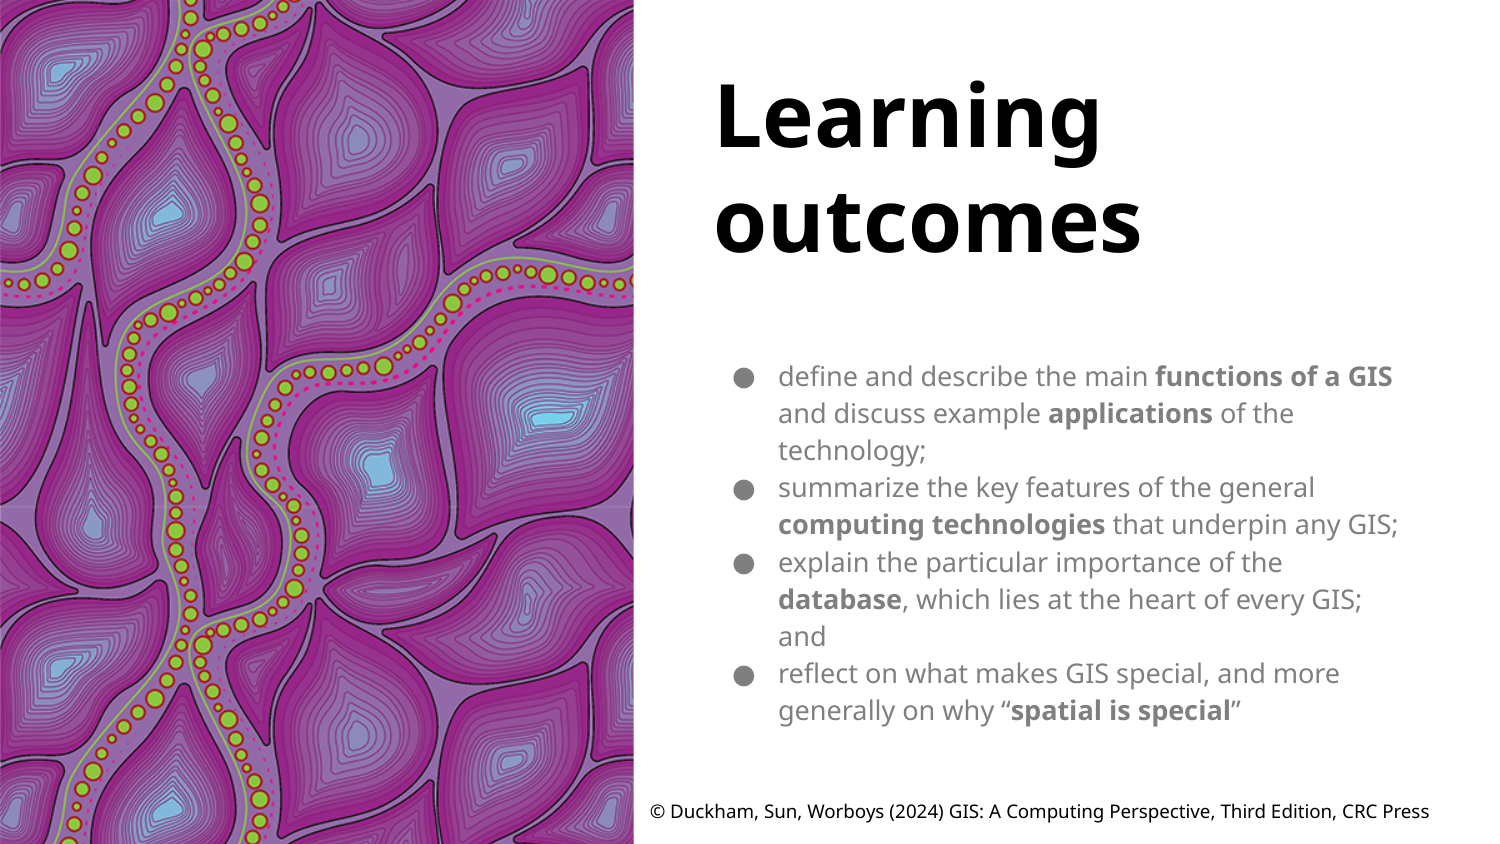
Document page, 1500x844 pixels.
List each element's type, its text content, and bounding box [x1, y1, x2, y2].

picture [0, 0, 634, 844]
subtitle define and describe the main functions of a GIS and discuss example applications of the technology; summarize the key features of the general computing technologies that underpin any GIS; explain the particular importance of the database, which lies at the heart of every GIS; and reflect on what makes GIS special, and more generally on why “spatial is special” [698, 339, 1423, 754]
title Learning outcomes [698, 43, 1423, 286]
